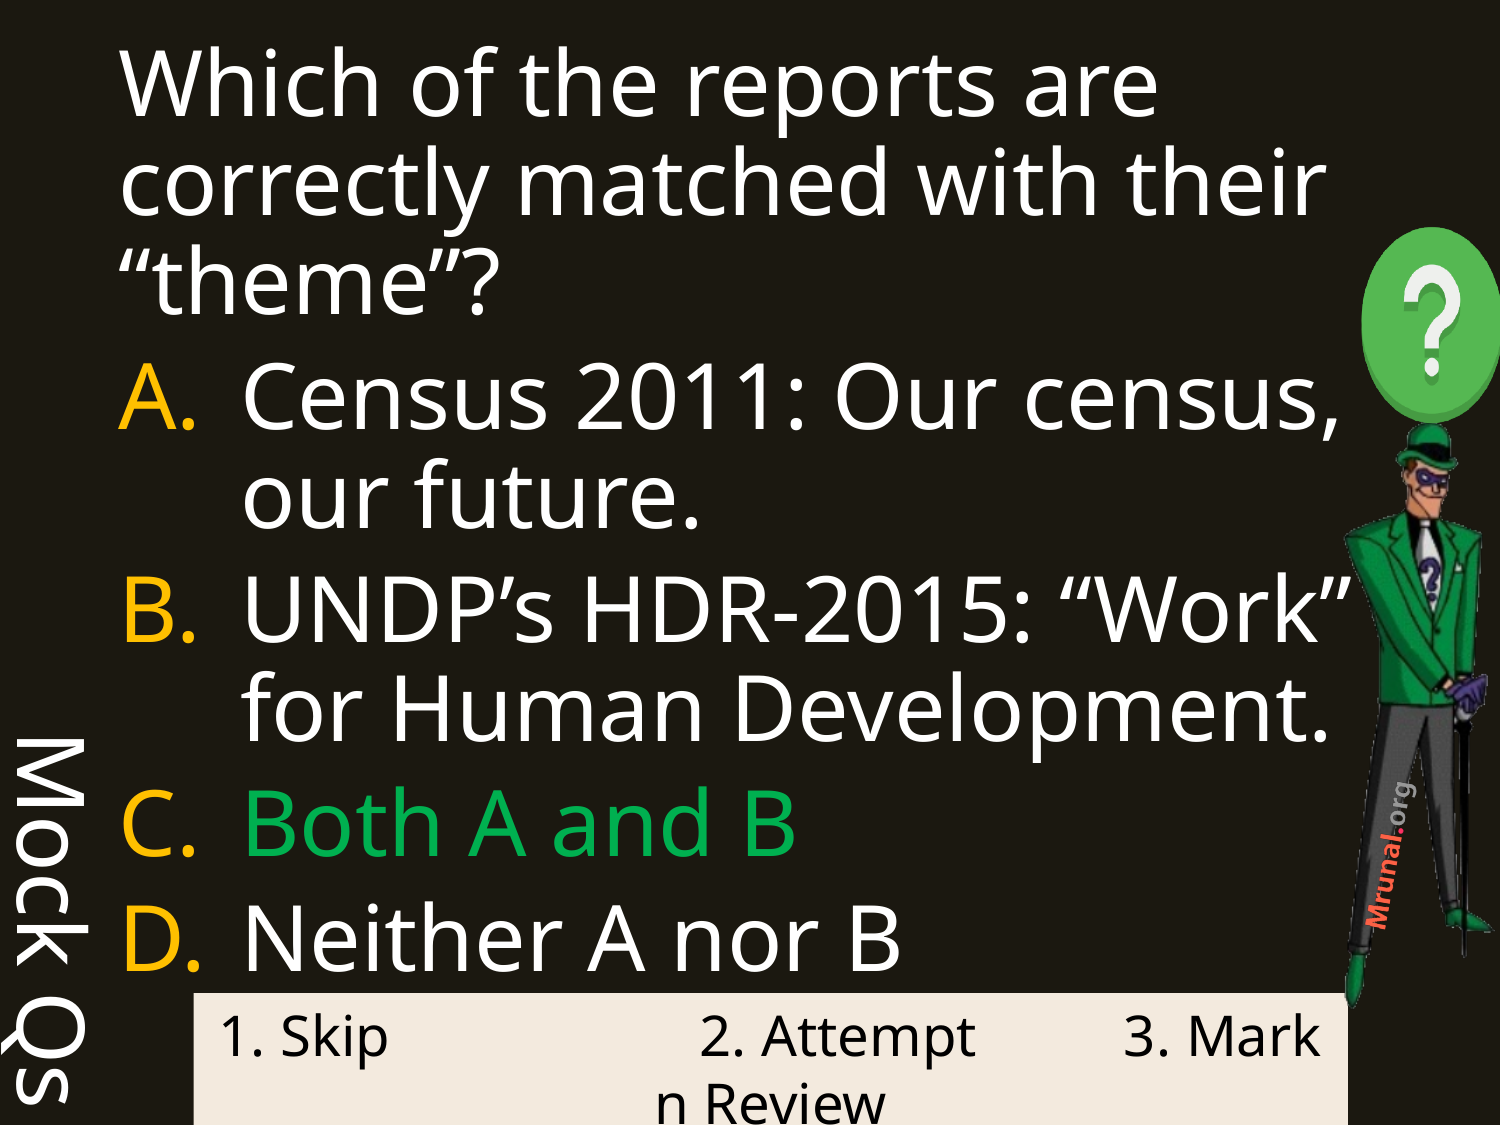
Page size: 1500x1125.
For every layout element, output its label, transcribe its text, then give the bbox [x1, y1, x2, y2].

list Mock Qs [5, 0, 91, 1125]
picture [1397, 208, 1500, 1014]
list Which of the reports are correctly matched with their “theme”? Census 2011: Our census, our future. UNDP’s HDR-2015: “Work” for Human Development. Both A and B Neither A nor B [103, 29, 1397, 1014]
